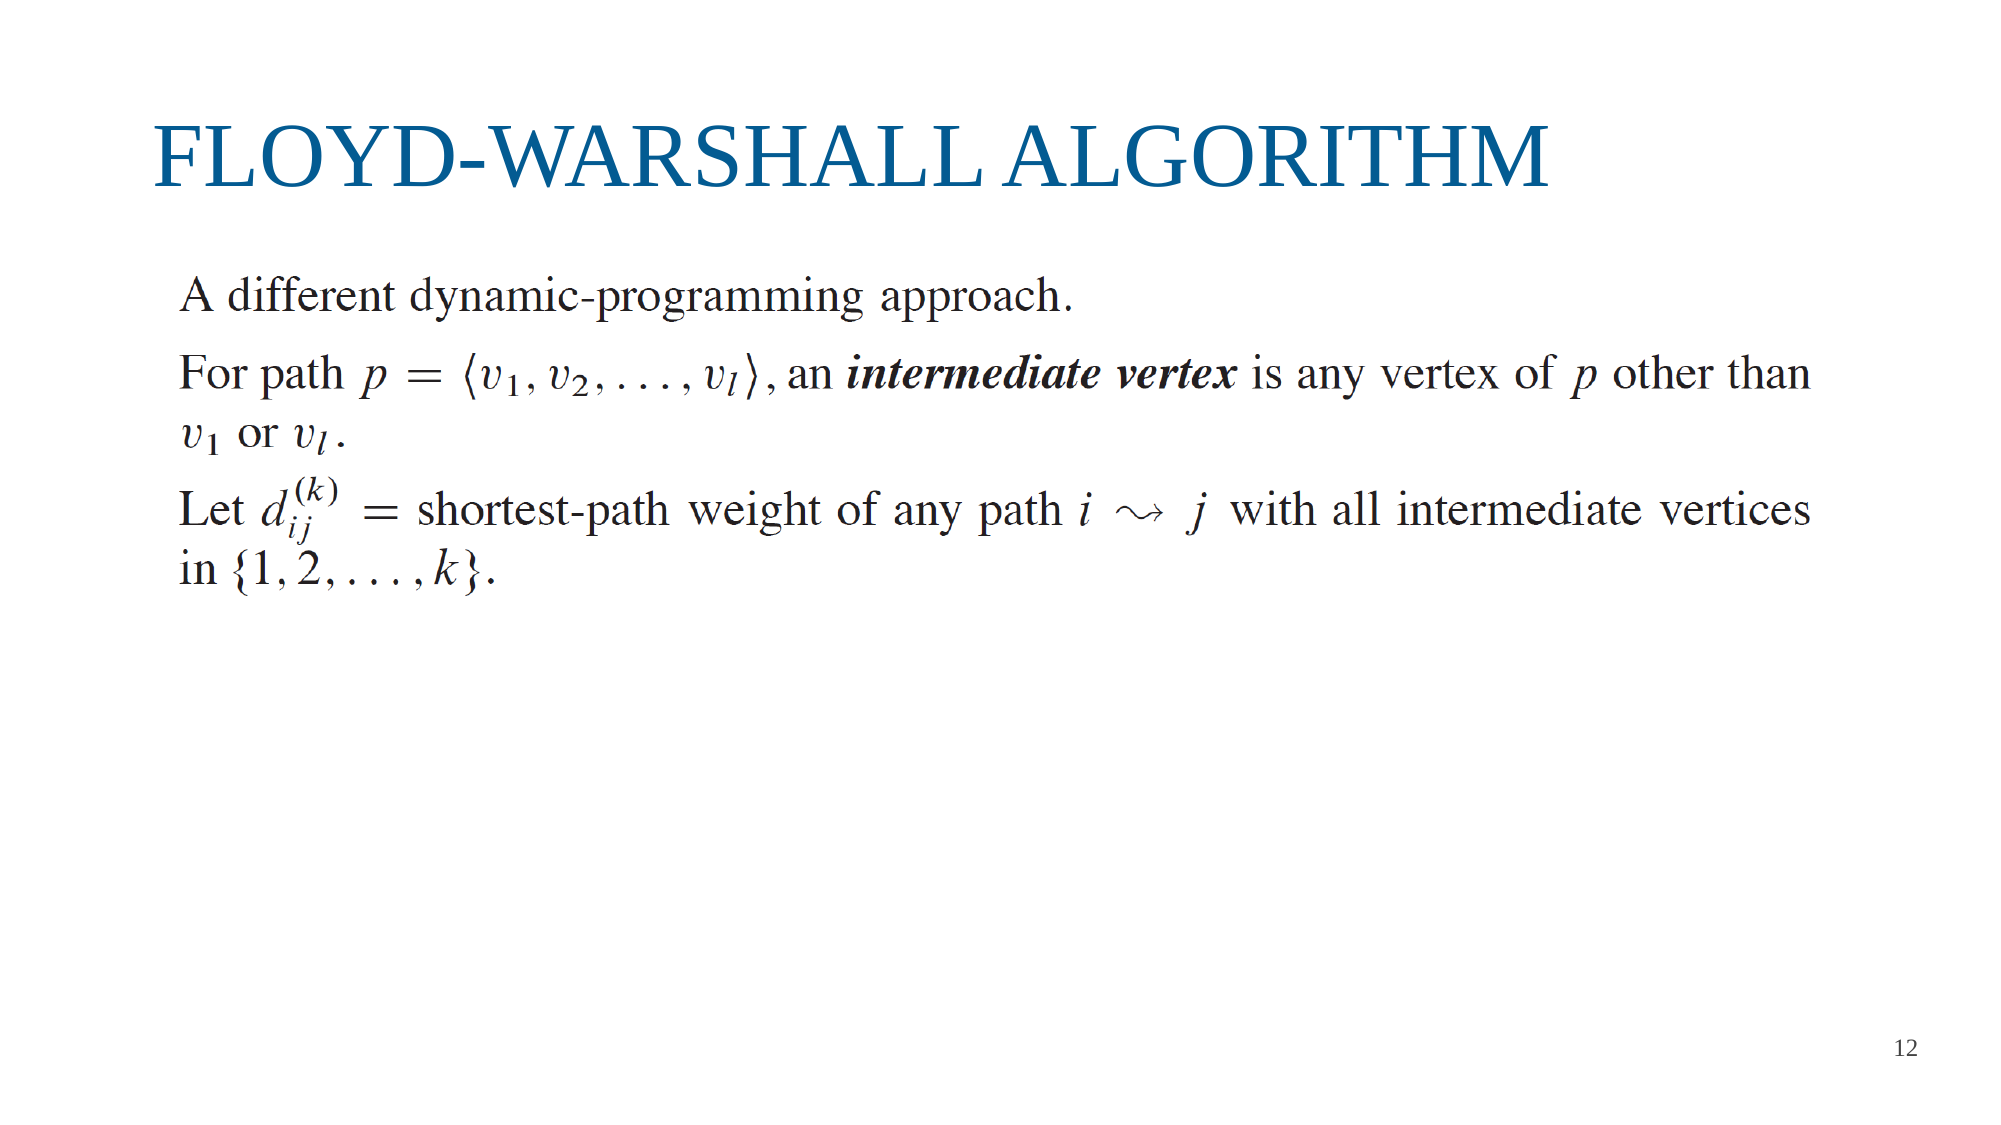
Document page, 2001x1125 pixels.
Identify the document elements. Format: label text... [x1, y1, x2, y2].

picture [176, 265, 1824, 607]
slide_number 12 [1483, 1016, 1934, 1077]
title FLOYD-WARSHALL ALGORITHM [137, 48, 1863, 266]
